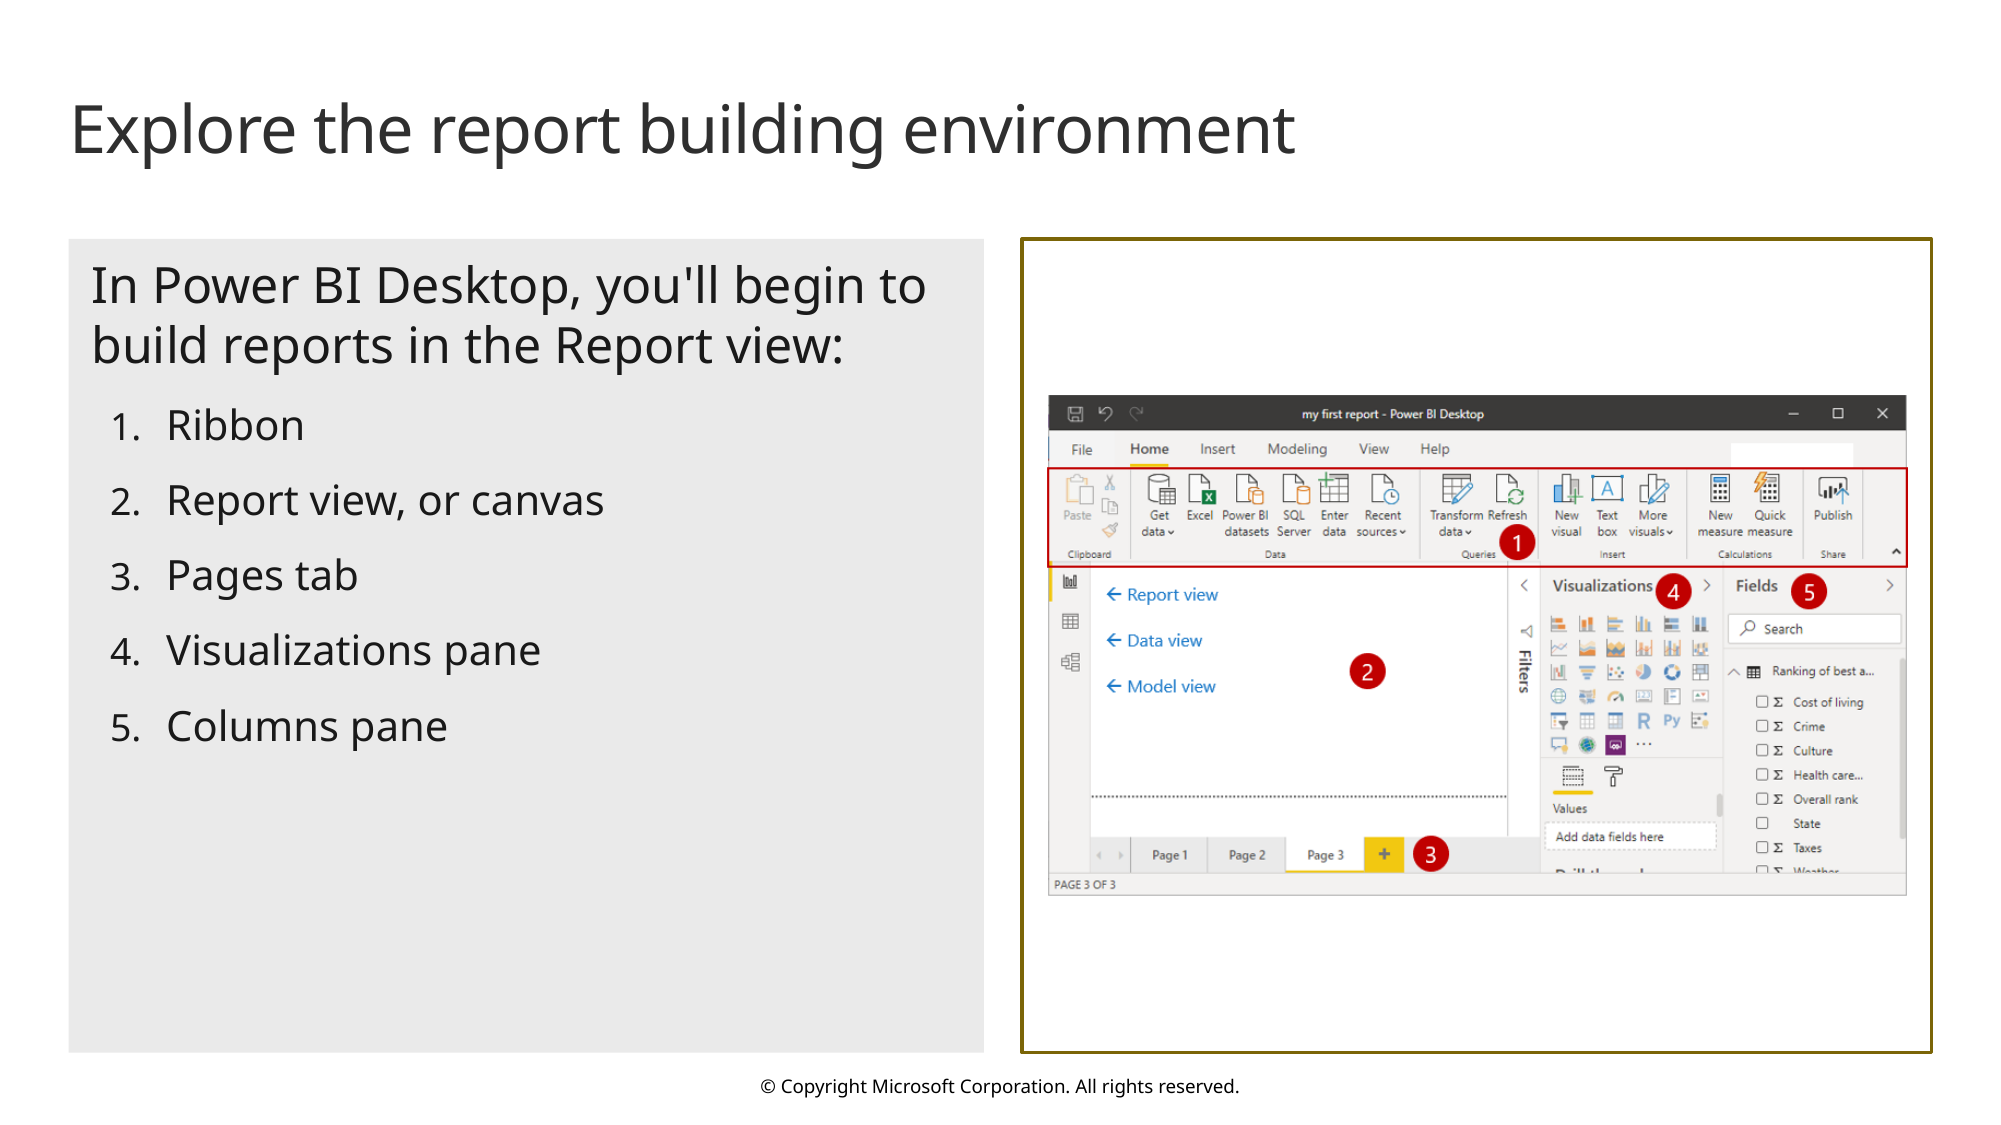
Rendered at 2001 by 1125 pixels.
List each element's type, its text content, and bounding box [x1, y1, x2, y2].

title Explore the report building environment [68, 72, 1932, 192]
picture [1045, 394, 1908, 898]
list In Power BI Desktop, you'll begin to build reports in the Report view: Ribbon Report view, or canvas Pages tab Visualizations pane Columns pane [68, 238, 984, 1053]
